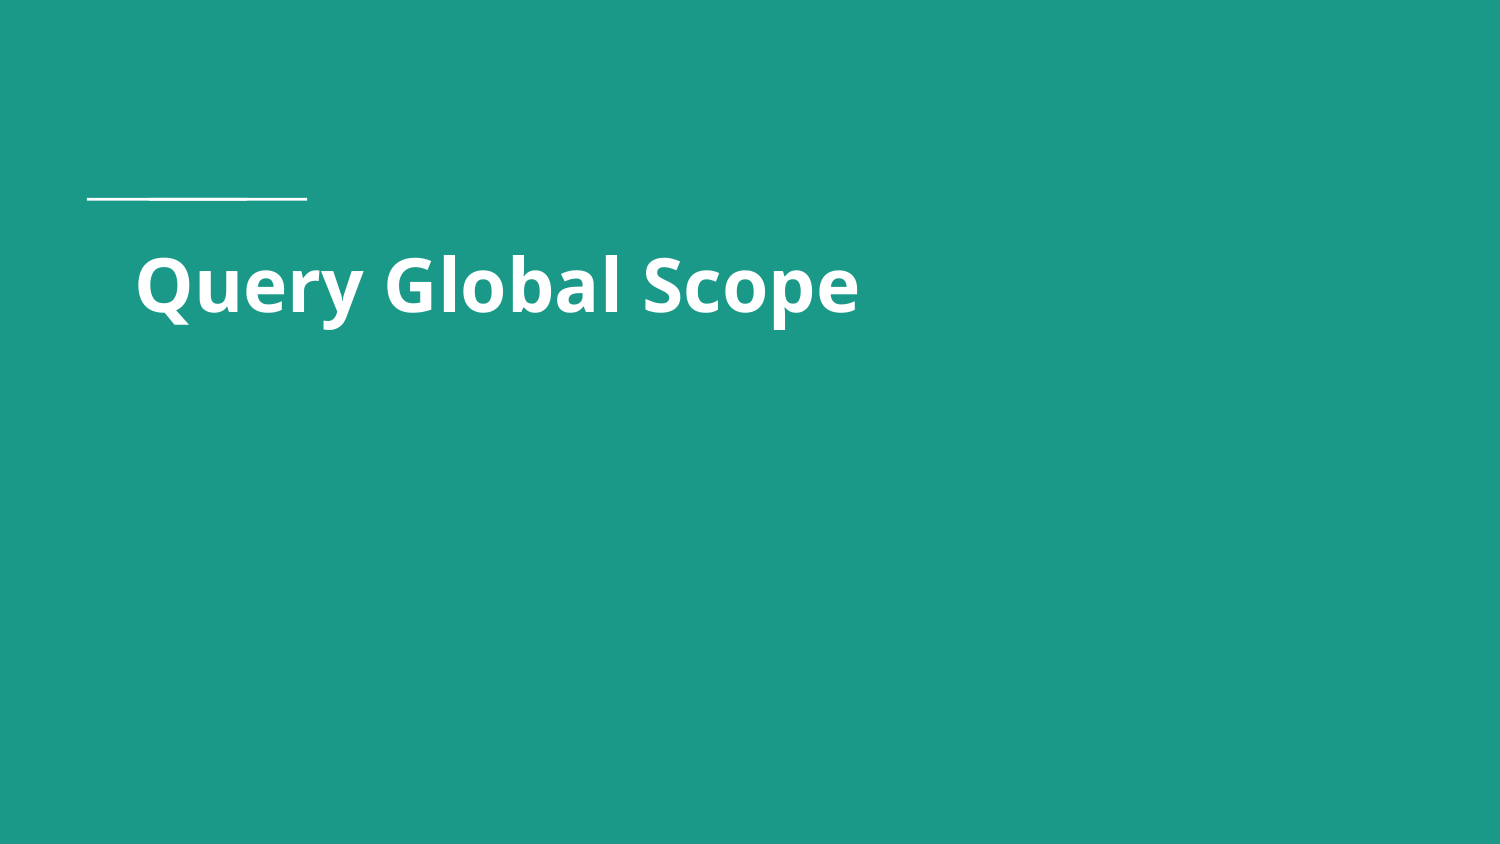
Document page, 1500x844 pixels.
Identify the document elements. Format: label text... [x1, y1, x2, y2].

title Query Global Scope [119, 216, 1381, 466]
